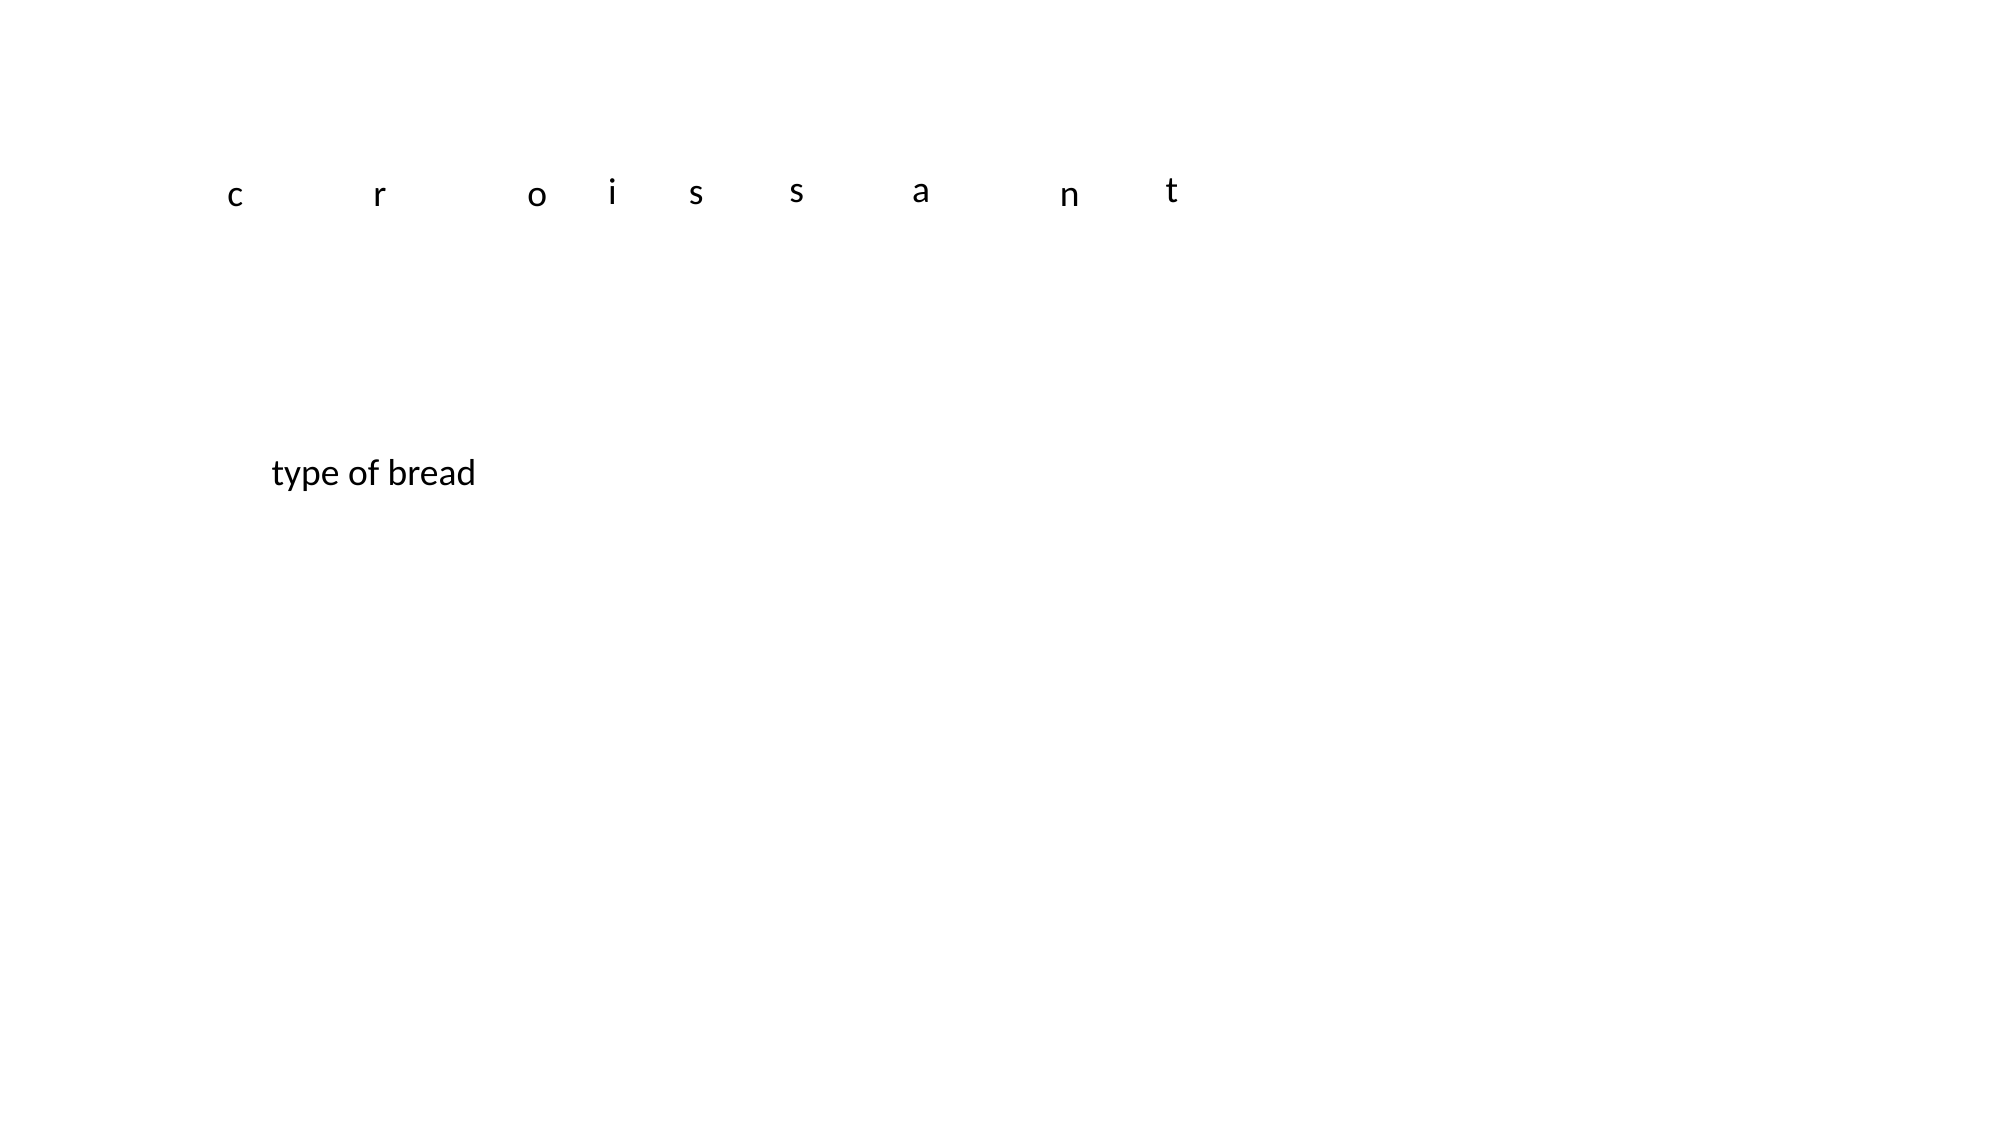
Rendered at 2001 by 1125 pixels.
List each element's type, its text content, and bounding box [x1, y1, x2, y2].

text_box s [673, 159, 719, 220]
text_box r [358, 161, 402, 222]
text_box c [212, 161, 259, 222]
text_box o [512, 161, 563, 222]
text_box i [593, 159, 632, 220]
text_box s [774, 158, 820, 218]
text_box n [1044, 161, 1095, 222]
text_box a [897, 158, 946, 218]
text_box t [1150, 157, 1194, 218]
text_box type of bread [257, 440, 670, 501]
